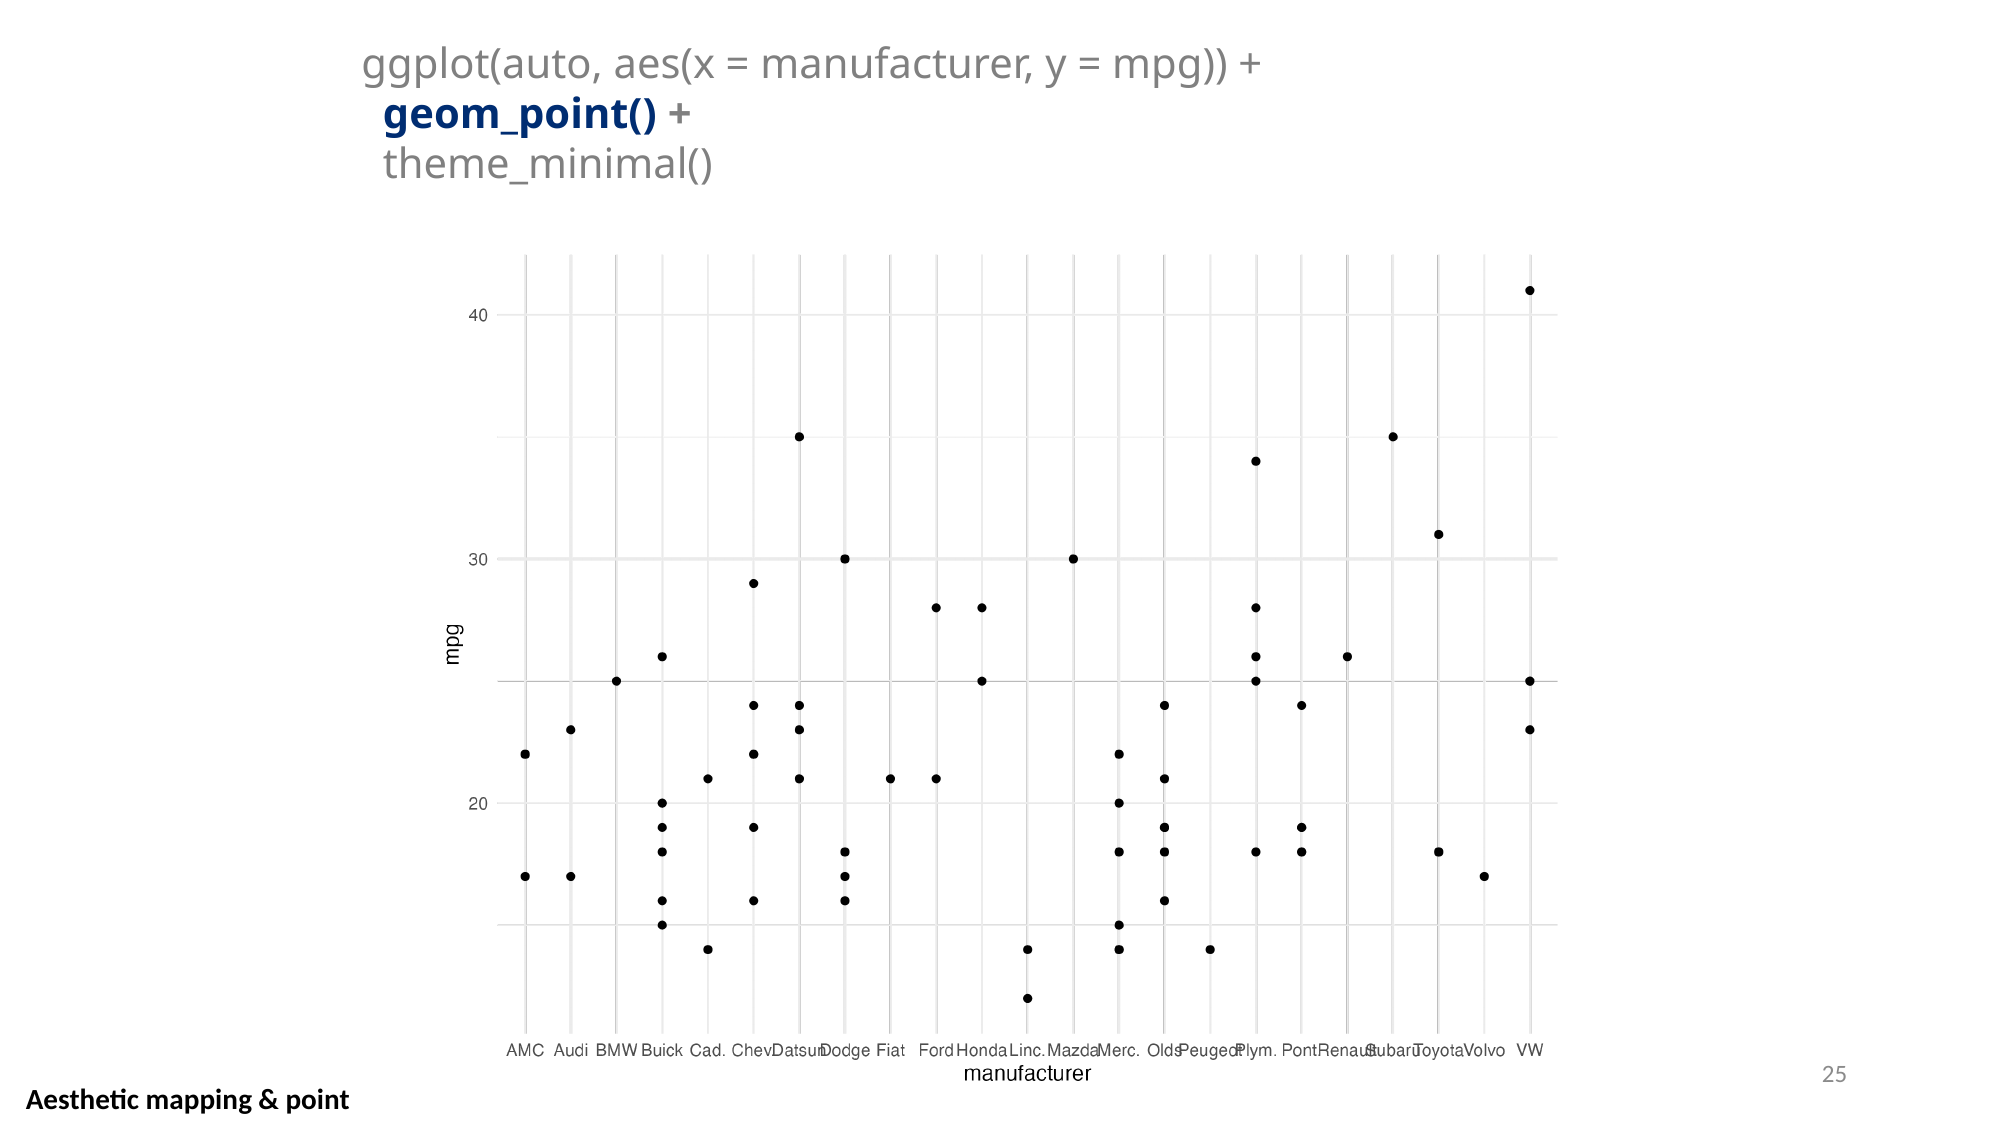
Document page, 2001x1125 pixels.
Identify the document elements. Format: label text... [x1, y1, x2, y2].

text_box ggplot(auto, aes(x = manufacturer, y = mpg)) + geom_point() + theme_minimal() [346, 29, 1798, 194]
slide_number 25 [1412, 1042, 1863, 1103]
picture [432, 244, 1568, 1096]
text_box Aesthetic mapping & point [11, 1072, 366, 1123]
